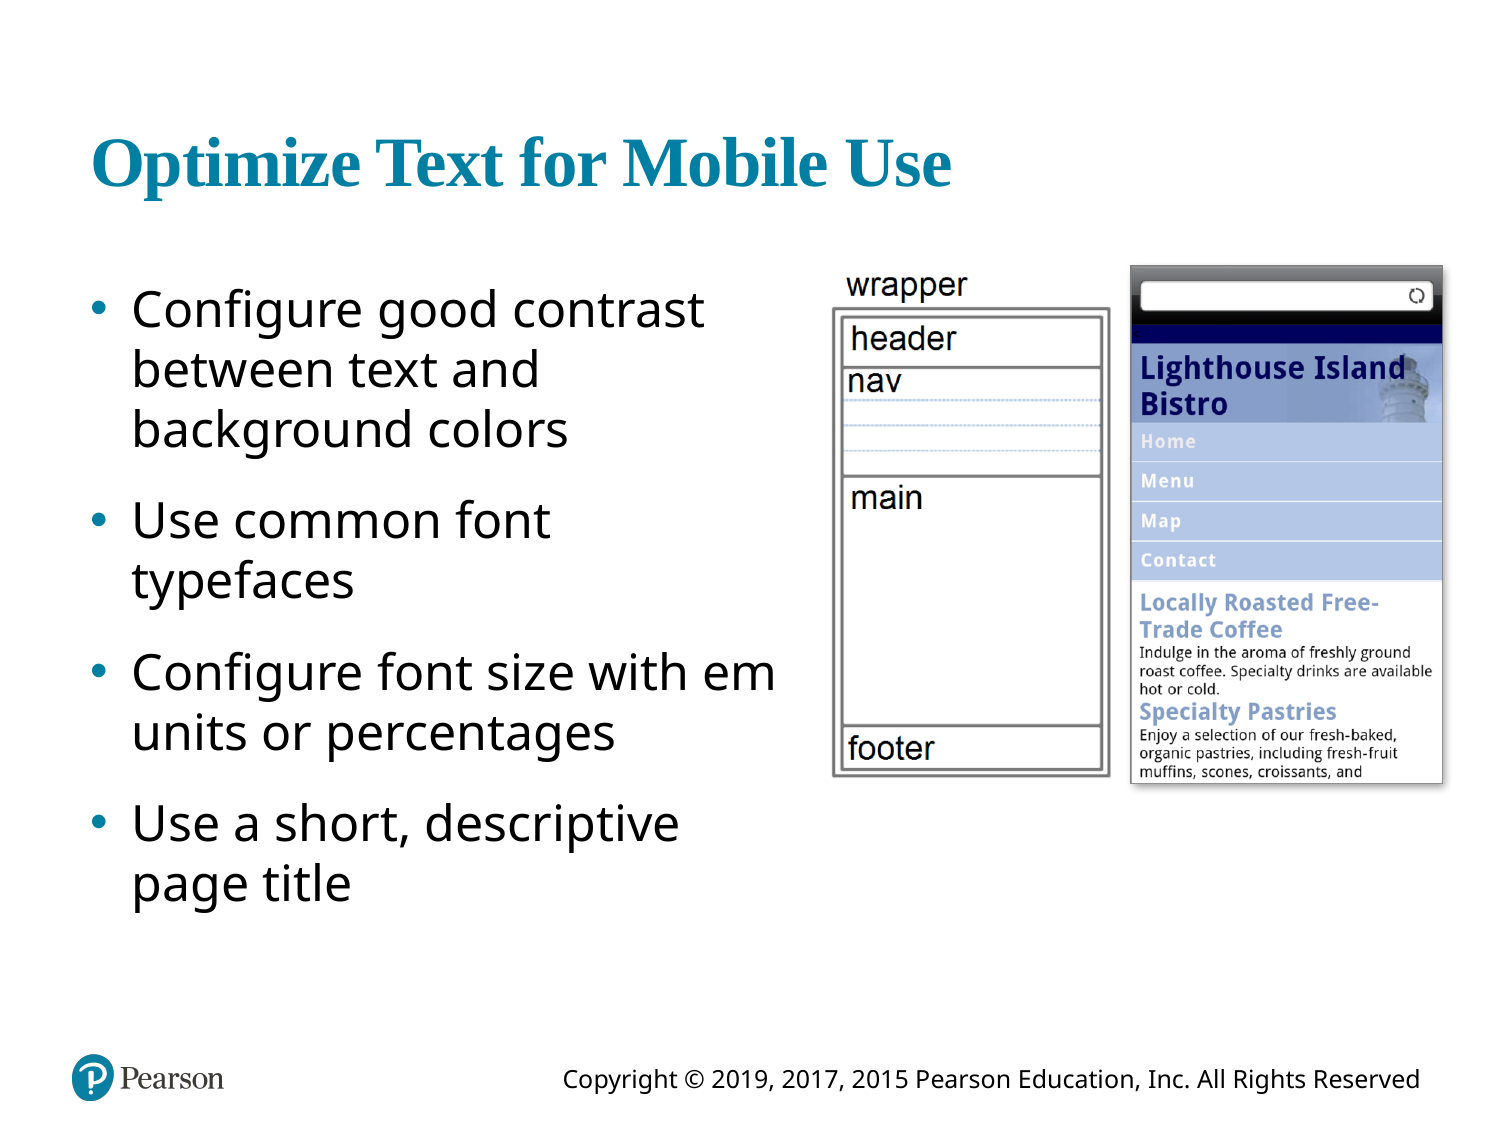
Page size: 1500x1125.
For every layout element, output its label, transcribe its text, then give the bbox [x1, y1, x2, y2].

picture [98, 1054, 224, 1101]
picture [80, 1063, 106, 1088]
picture [1130, 265, 1443, 785]
picture [72, 1087, 83, 1101]
list Configure good contrast between text and background colors Use common font typefaces Configure font size with em units or percentages Use a short, descriptive page title [75, 262, 798, 931]
picture [72, 1054, 88, 1070]
picture [817, 271, 1124, 789]
title Optimize Text for Mobile Use [75, 0, 1425, 216]
